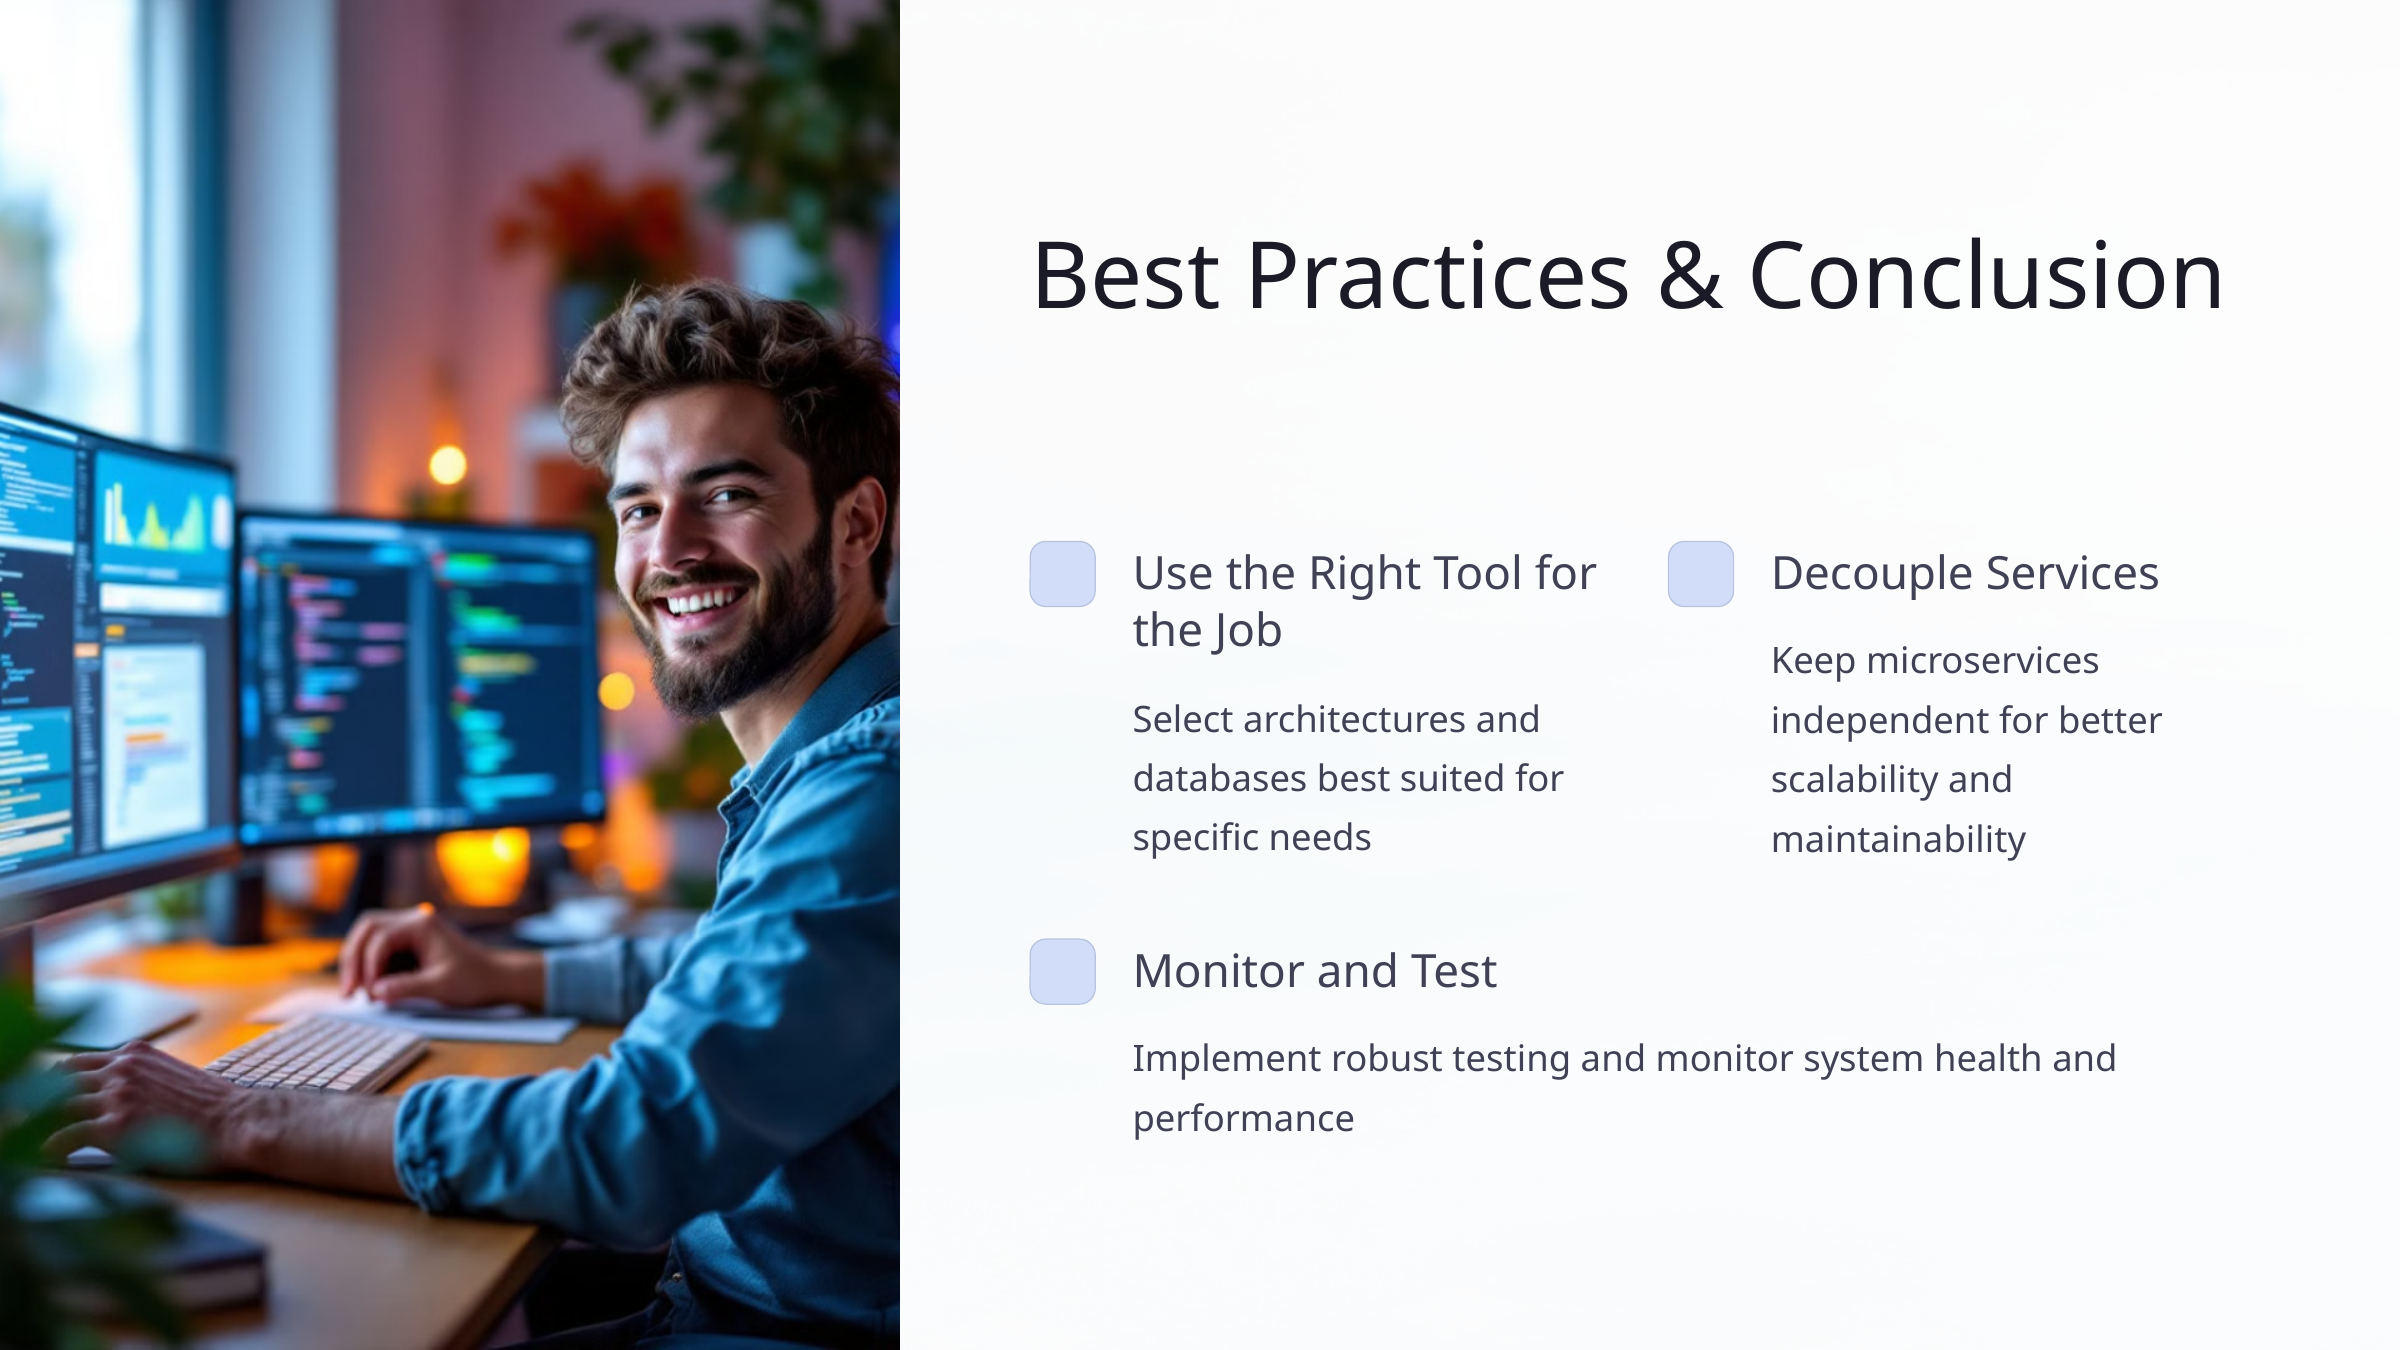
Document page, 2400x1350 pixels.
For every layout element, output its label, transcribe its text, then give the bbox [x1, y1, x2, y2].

text_box Monitor and Test [1132, 939, 1598, 998]
text_box Best Practices & Conclusion [1030, 211, 2270, 444]
text_box [1030, 939, 1096, 1005]
text_box Keep microservices independent for better scalability and maintainability [1770, 621, 2270, 860]
text_box Implement robust testing and monitor system health and performance [1132, 1019, 2270, 1139]
text_box [1030, 541, 1096, 607]
text_box Use the Right Tool for the Job [1132, 541, 1632, 658]
text_box Decouple Services [1770, 541, 2236, 600]
text_box Select architectures and databases best suited for specific needs [1132, 680, 1632, 859]
text_box [1668, 541, 1734, 607]
picture [0, 0, 900, 1350]
